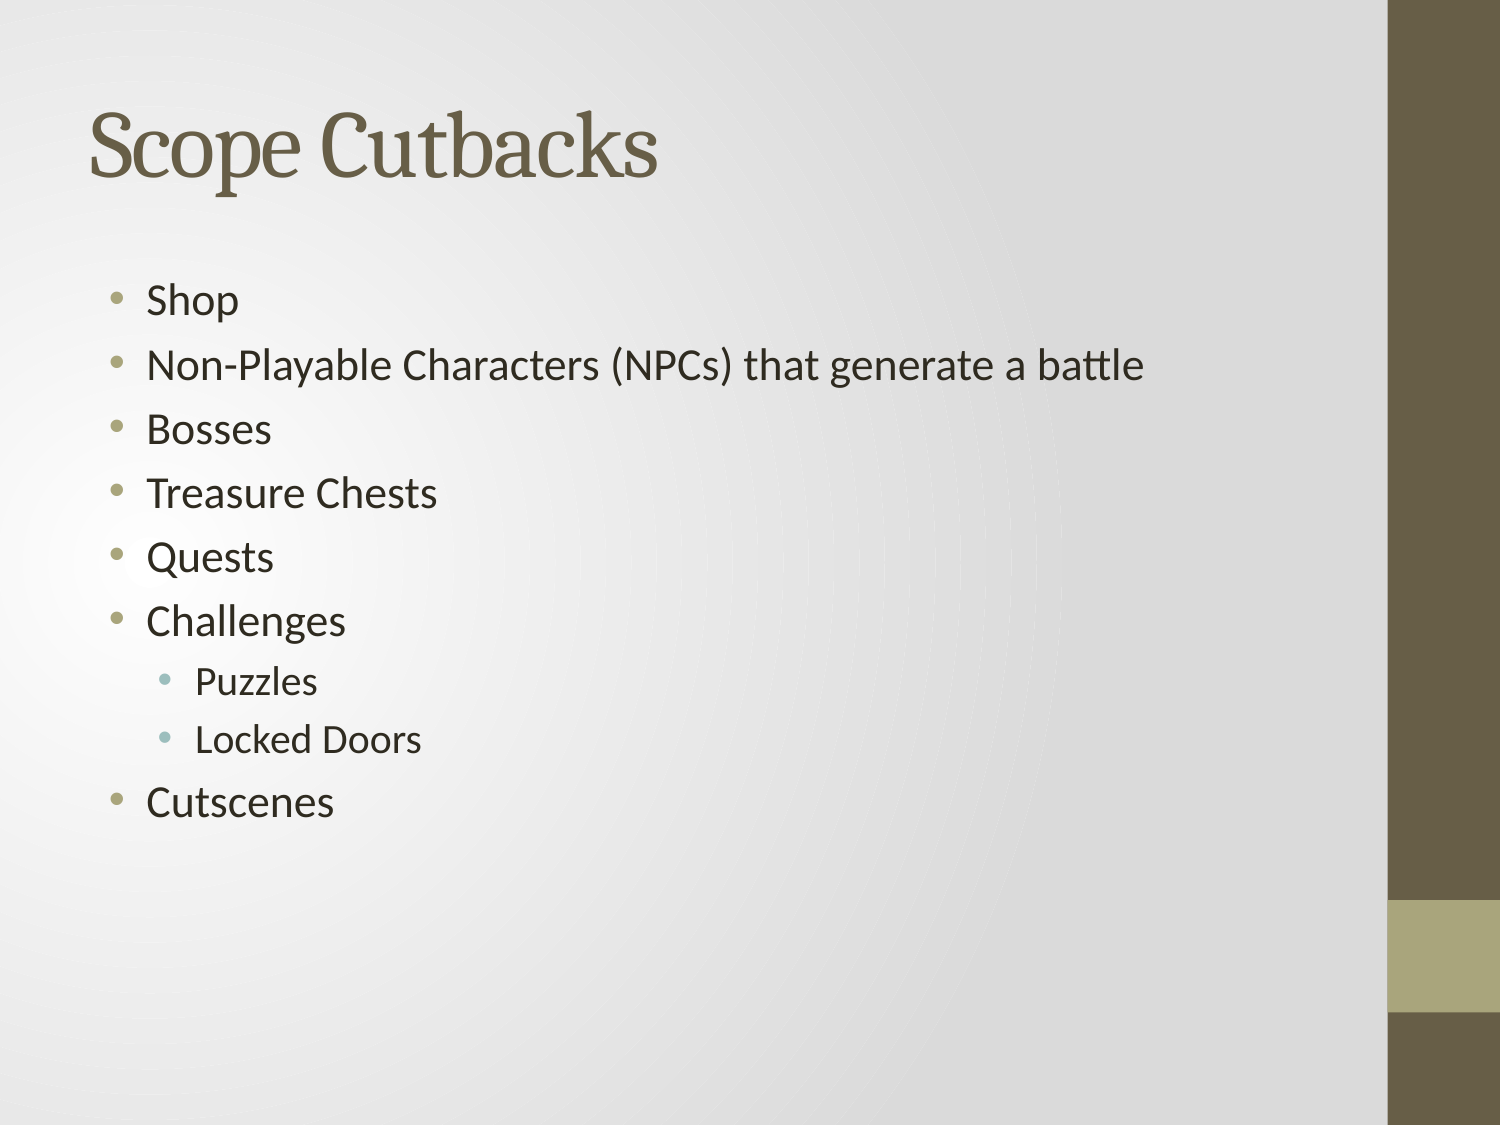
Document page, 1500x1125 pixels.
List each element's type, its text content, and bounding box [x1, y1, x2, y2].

title Scope Cutbacks [75, 45, 1325, 233]
list Shop Non-Playable Characters (NPCs) that generate a battle Bosses Treasure Chests Quests Challenges Puzzles Locked Doors Cutscenes [75, 262, 1325, 1050]
